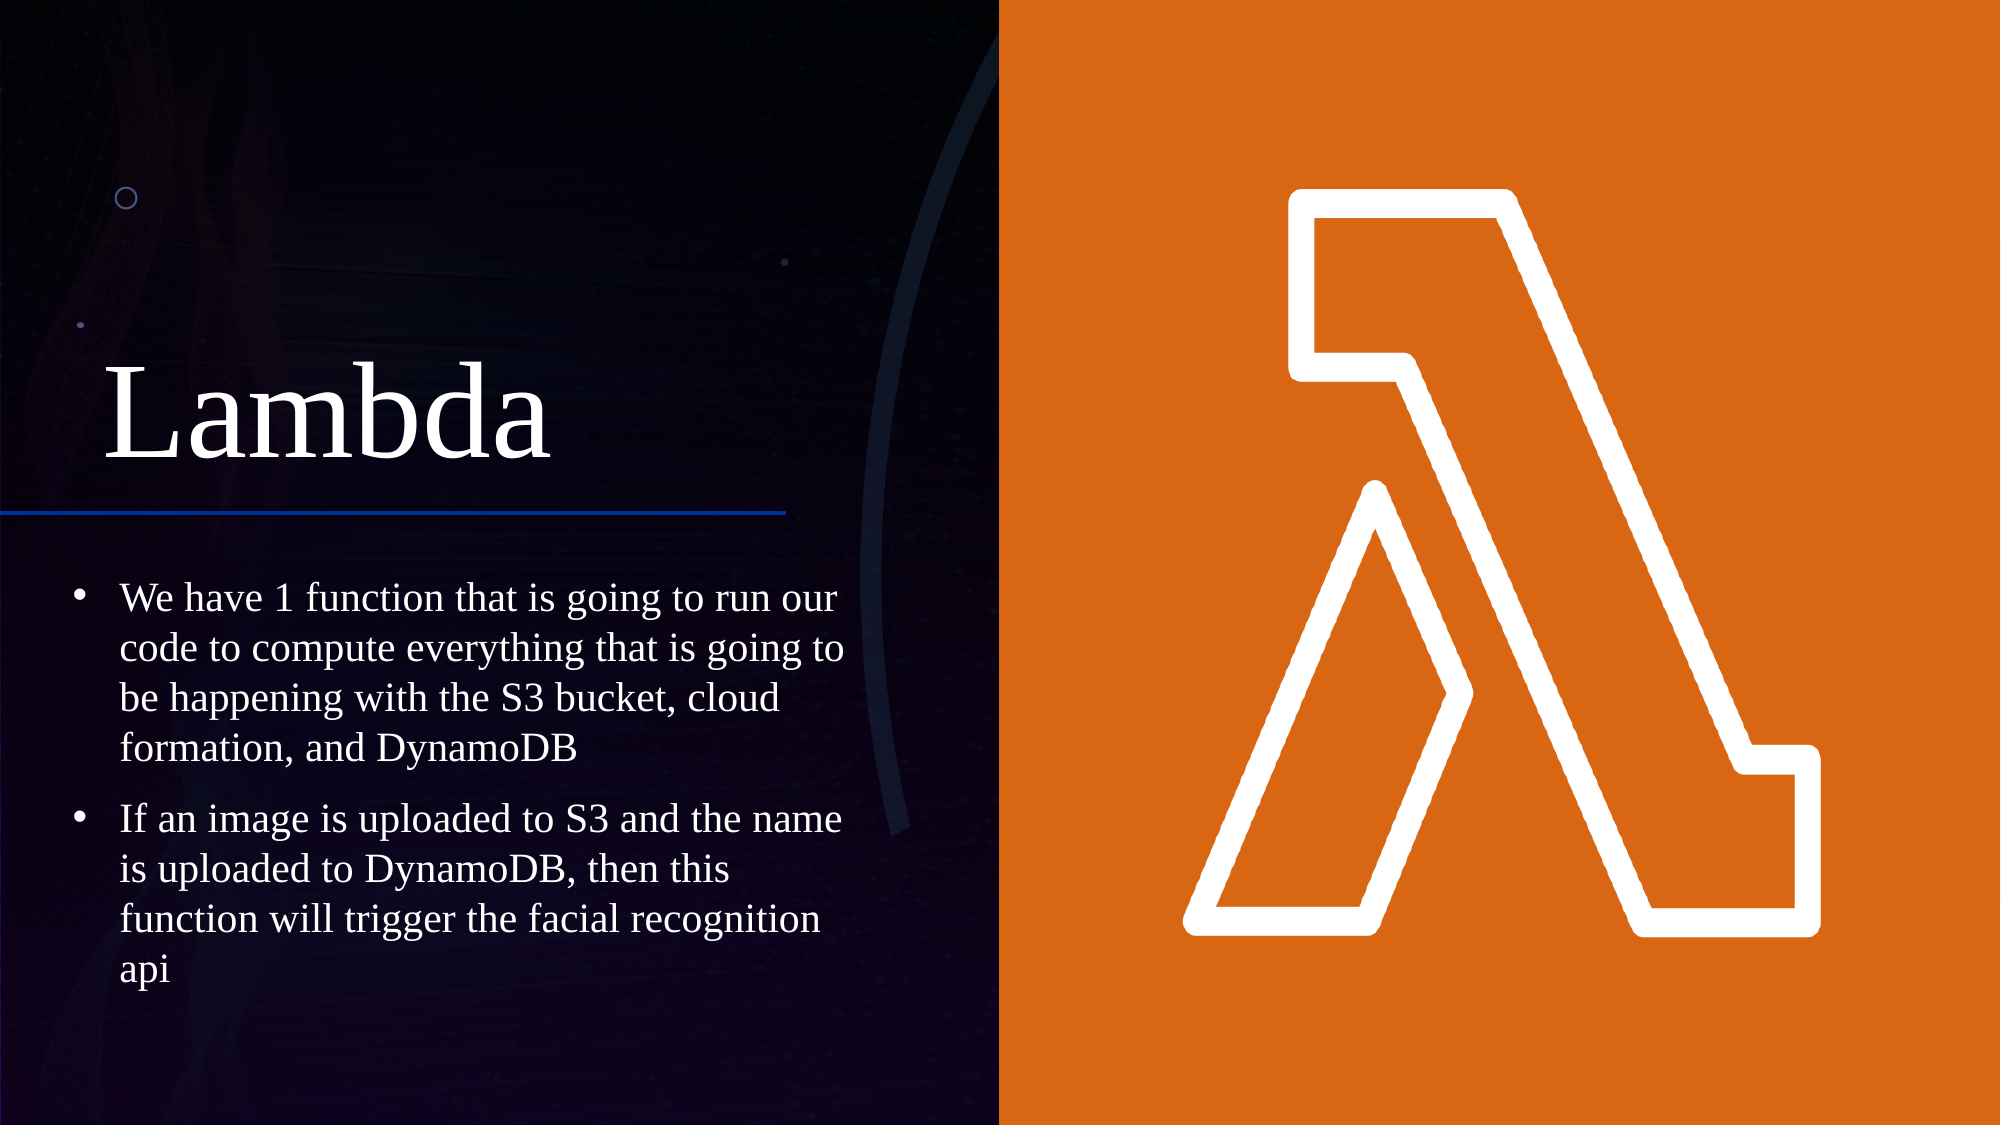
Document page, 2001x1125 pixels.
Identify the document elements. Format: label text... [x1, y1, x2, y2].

picture [731, 0, 2001, 1125]
list We have 1 function that is going to run our code to compute everything that is going to be happening with the S3 bucket, cloud formation, and DynamoDB If an image is uploaded to S3 and the name is uploaded to DynamoDB, then this function will trigger the facial recognition api [57, 562, 895, 1082]
title Lambda [87, 272, 796, 496]
